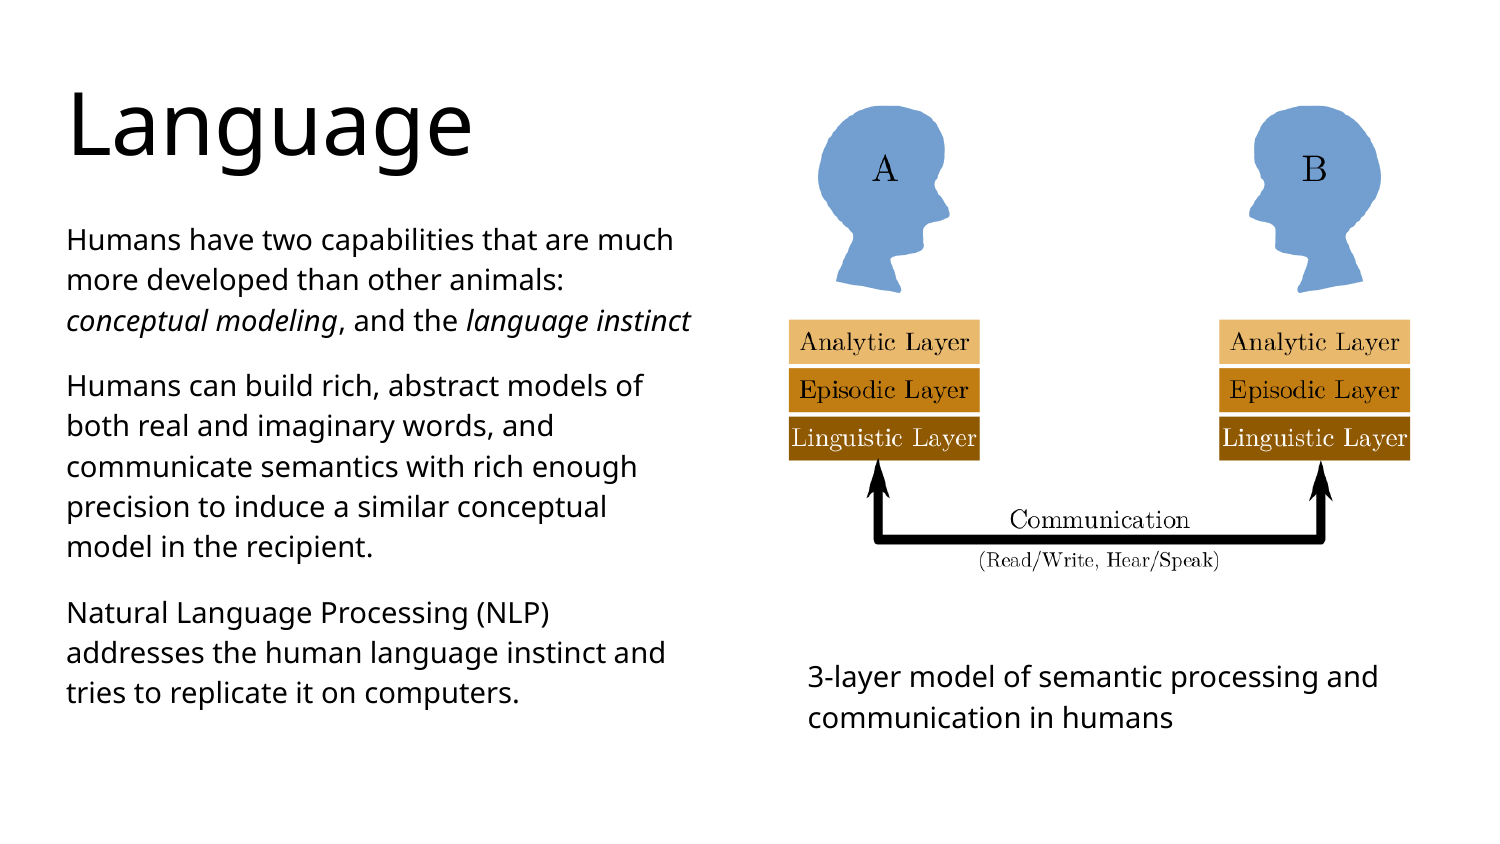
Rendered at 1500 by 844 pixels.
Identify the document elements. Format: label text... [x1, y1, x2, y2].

title Language [51, 51, 1449, 189]
picture [731, 62, 1466, 614]
list 3-layer model of semantic processing and communication in humans [792, 638, 1449, 752]
list Humans have two capabilities that are much more developed than other animals: conceptual modeling, and the language instinct Humans can build rich, abstract models of both real and imaginary words, and communicate semantics with rich enough precision to induce a similar conceptual model in the recipient. Natural Language Processing (NLP) addresses the human language instinct and tries to replicate it on computers. [51, 200, 708, 752]
